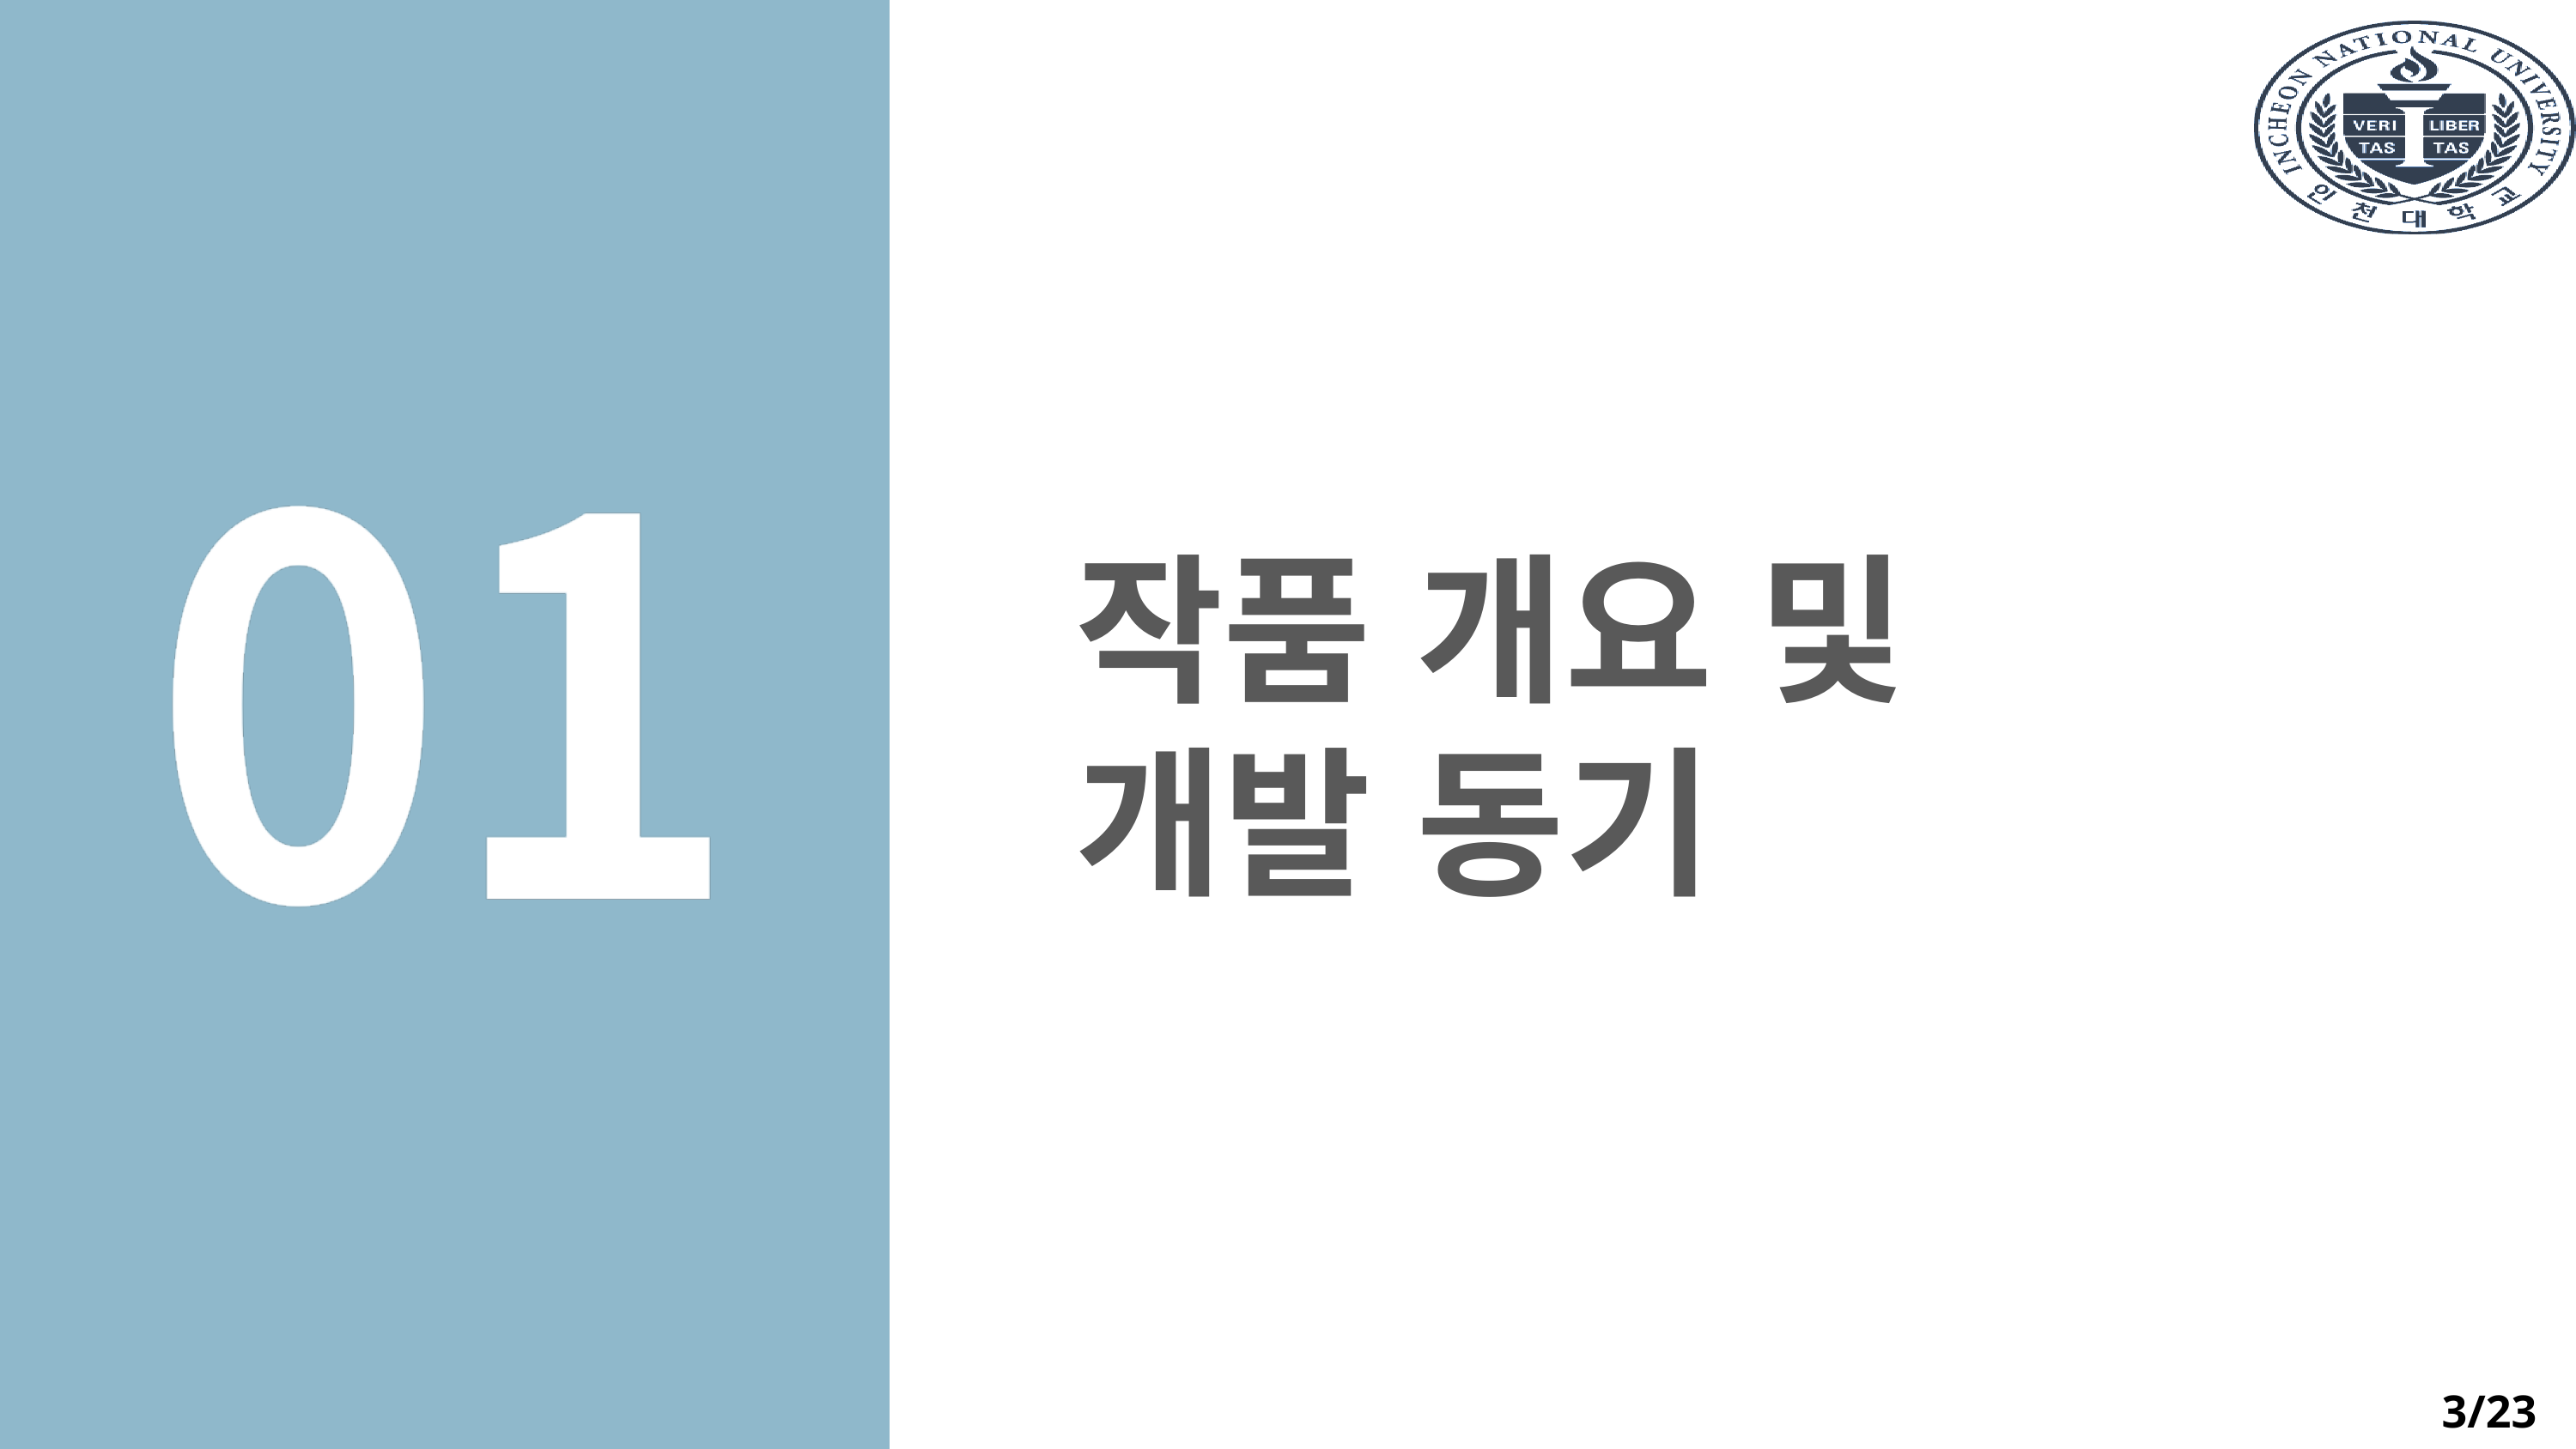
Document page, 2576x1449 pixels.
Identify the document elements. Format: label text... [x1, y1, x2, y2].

text_box 3/23 [2407, 1376, 2572, 1443]
picture [0, 0, 1341, 1449]
text_box 작품 개요 및 개발 동기 [1345, 522, 2039, 922]
picture [2253, 21, 2576, 235]
